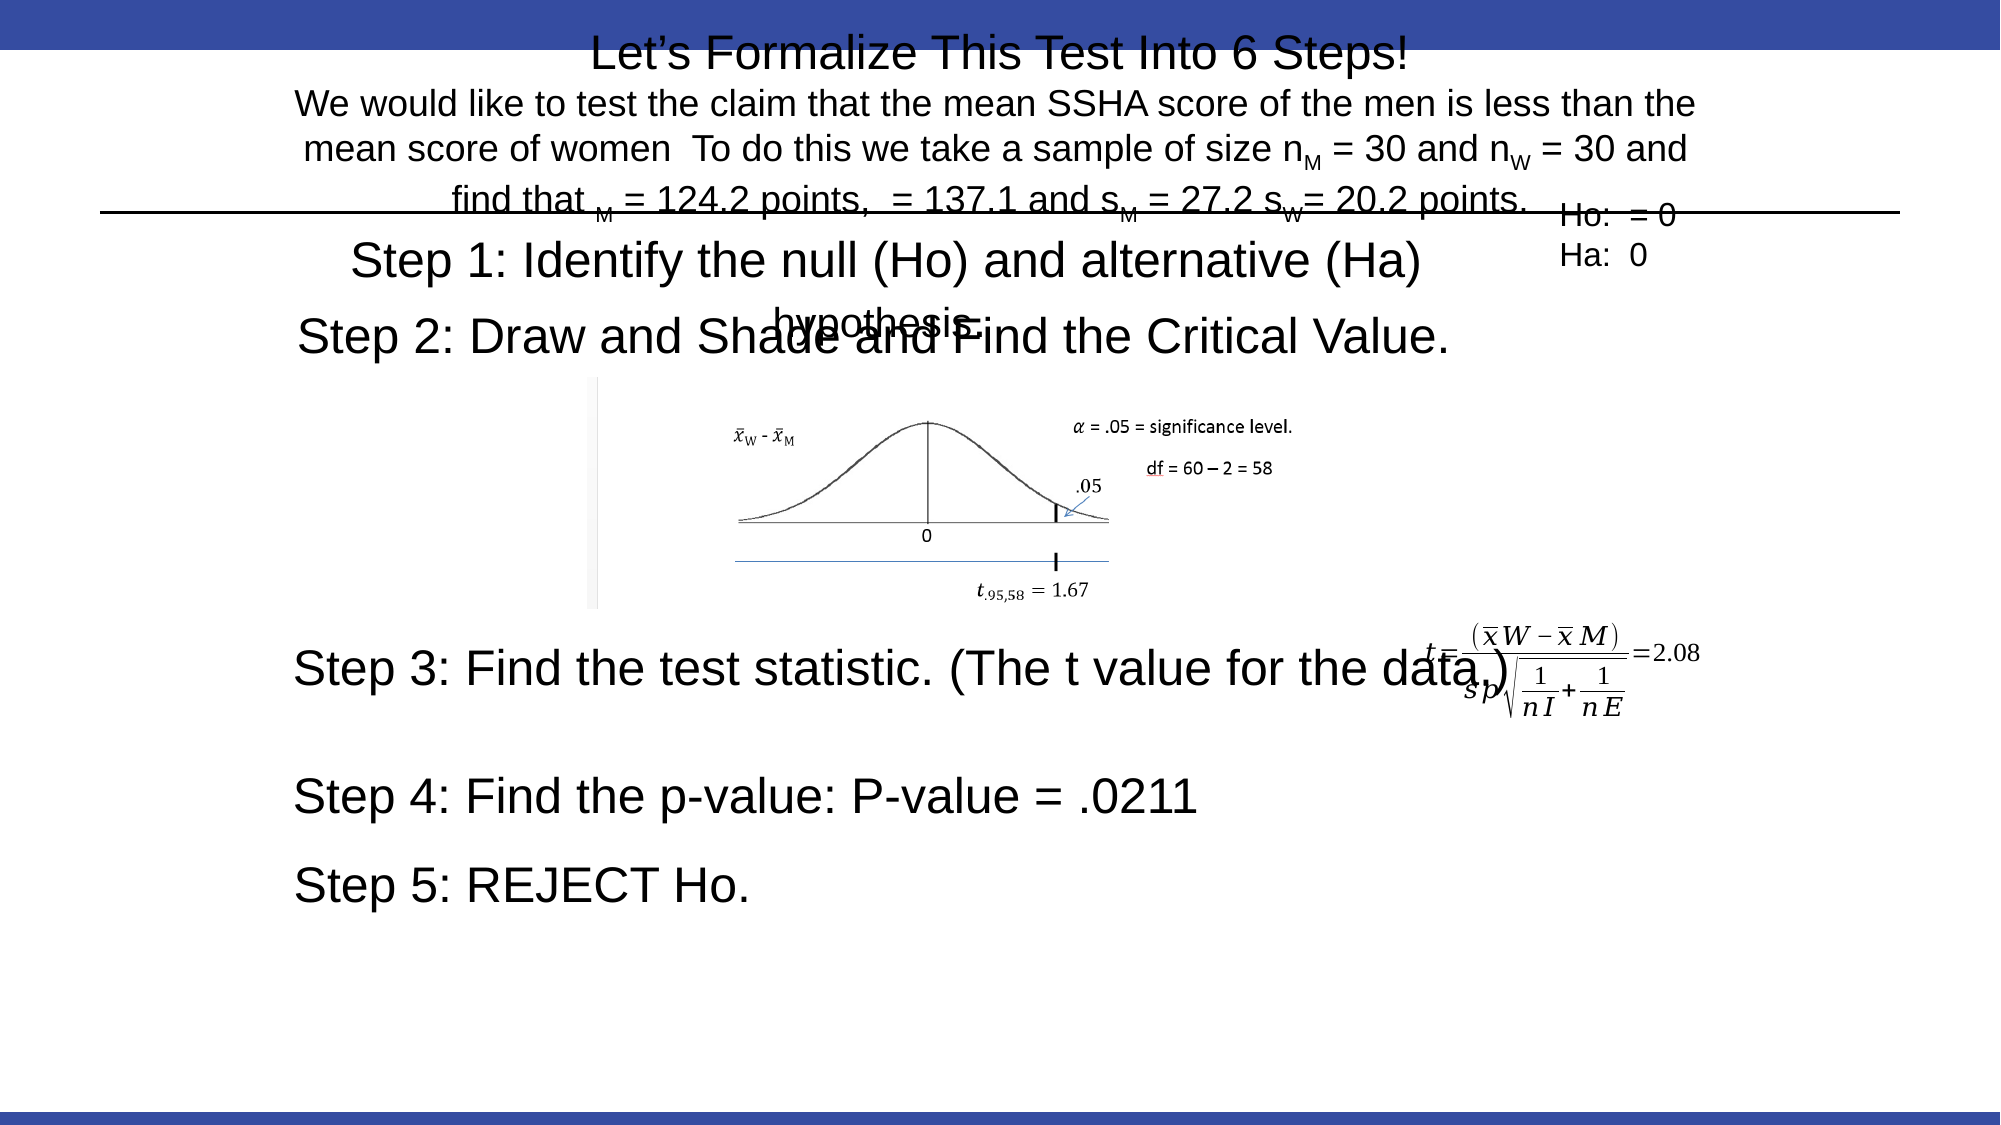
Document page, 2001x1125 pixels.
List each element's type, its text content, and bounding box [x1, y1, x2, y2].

text_box Step 1: Identify the null (Ho) and alternative (Ha) hypothesis. [249, 219, 1524, 355]
title Let’s Formalize This Test Into 6 Steps! [324, 12, 1675, 88]
text_box Step 4: Find the p-value: P-value = .0211 [278, 755, 1719, 831]
text_box Step 5: REJECT Ho. [278, 845, 1720, 920]
picture [587, 377, 1303, 609]
text_box Step 3: Find the test statistic. (The t value for the data.) [278, 627, 1726, 703]
text_box Step 2: Draw and Shade and Find the Critical Value. [282, 296, 1730, 371]
